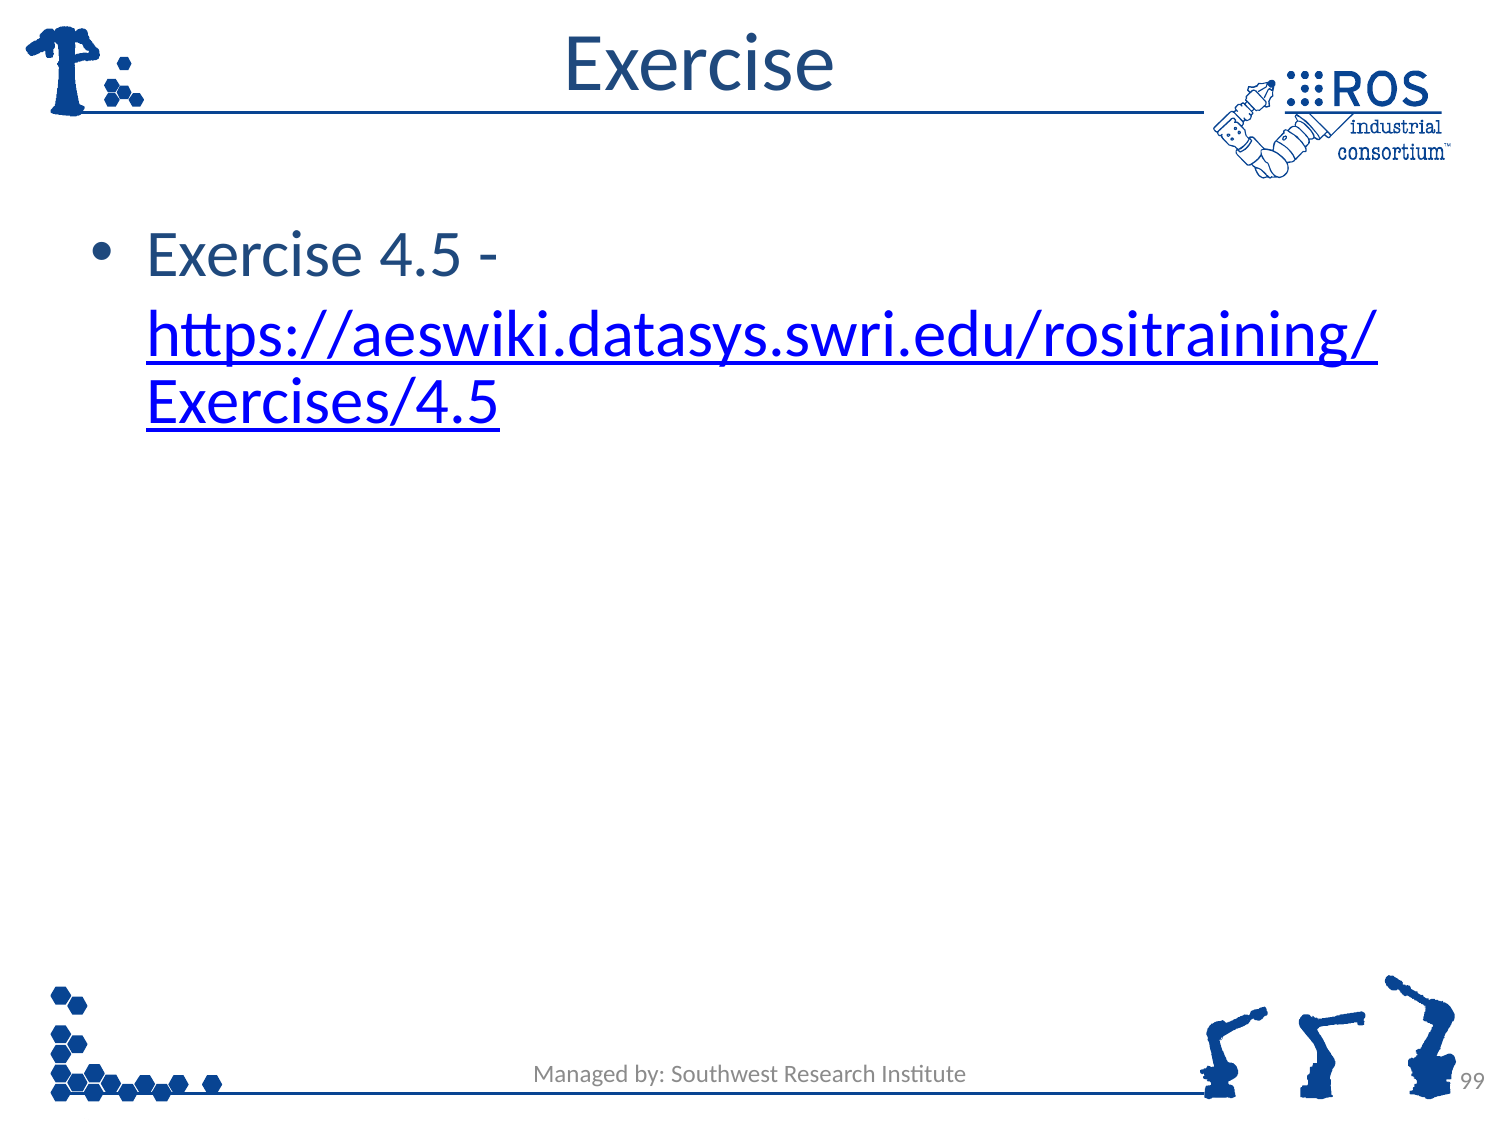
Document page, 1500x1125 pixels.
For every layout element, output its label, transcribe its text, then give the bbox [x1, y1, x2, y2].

slide_number 99 [1149, 1050, 1500, 1110]
footer Managed by: Southwest Research Institute [468, 1042, 1032, 1103]
title Exercise [150, 0, 1250, 113]
slide_number [99, 1025, 388, 1085]
list Exercise 4.5 - https://aeswiki.datasys.swri.edu/rositraining/Exercises/4.5 [75, 202, 1425, 945]
